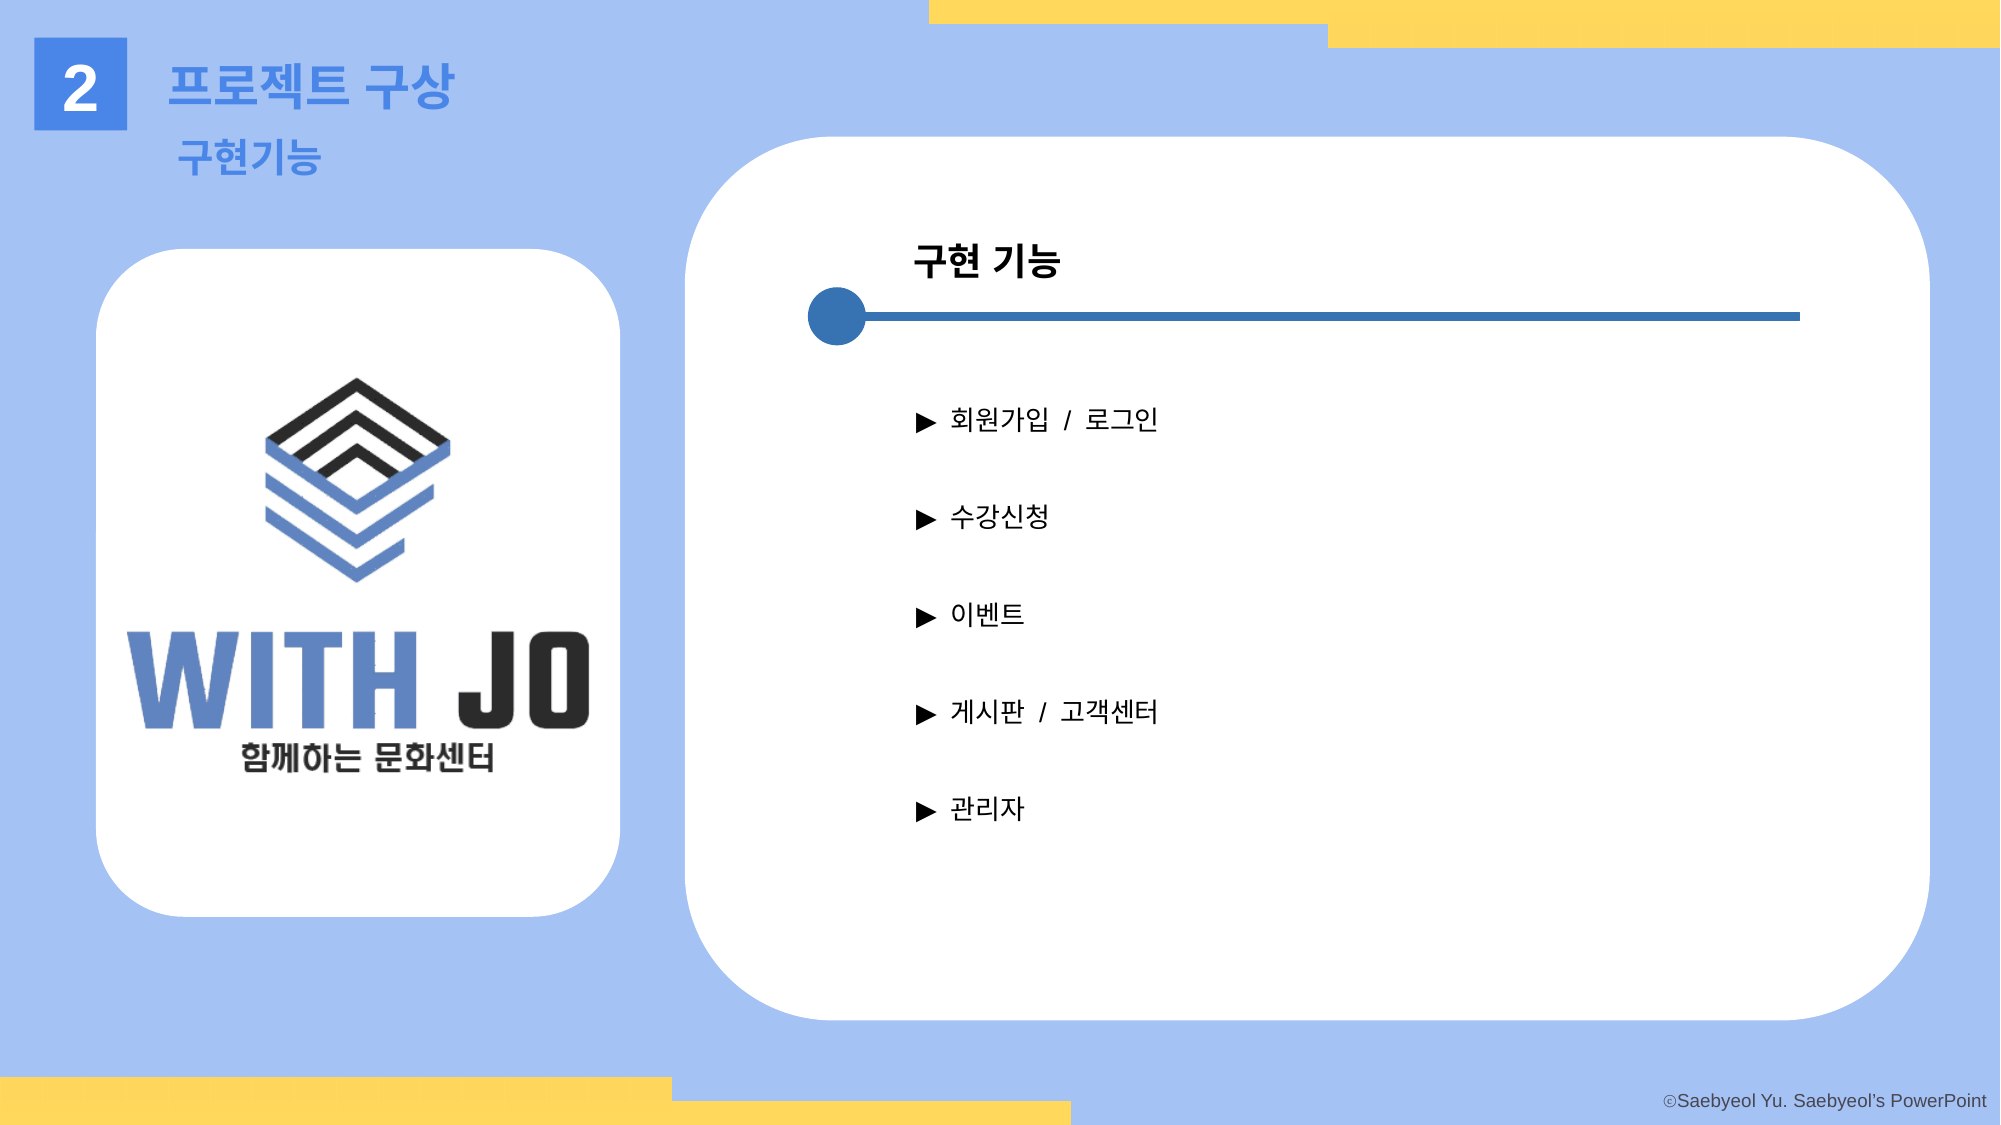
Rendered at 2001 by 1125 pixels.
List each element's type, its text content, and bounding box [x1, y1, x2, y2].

text_box [100, 249, 616, 311]
text_box 구현 기능 [898, 222, 1305, 298]
picture [54, 312, 662, 917]
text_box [0, 1077, 1071, 1125]
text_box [929, 0, 2000, 48]
text_box ▶ 회원가입 / 로그인 ▶ 수강신청 ▶ 이벤트 ▶ 게시판 / 고객센터 ▶ 관리자 [833, 334, 1578, 929]
text_box [685, 137, 1930, 1020]
text_box [808, 288, 866, 345]
text_box [865, 312, 1800, 321]
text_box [34, 37, 1081, 134]
text_box 구현기능 [162, 125, 1090, 188]
